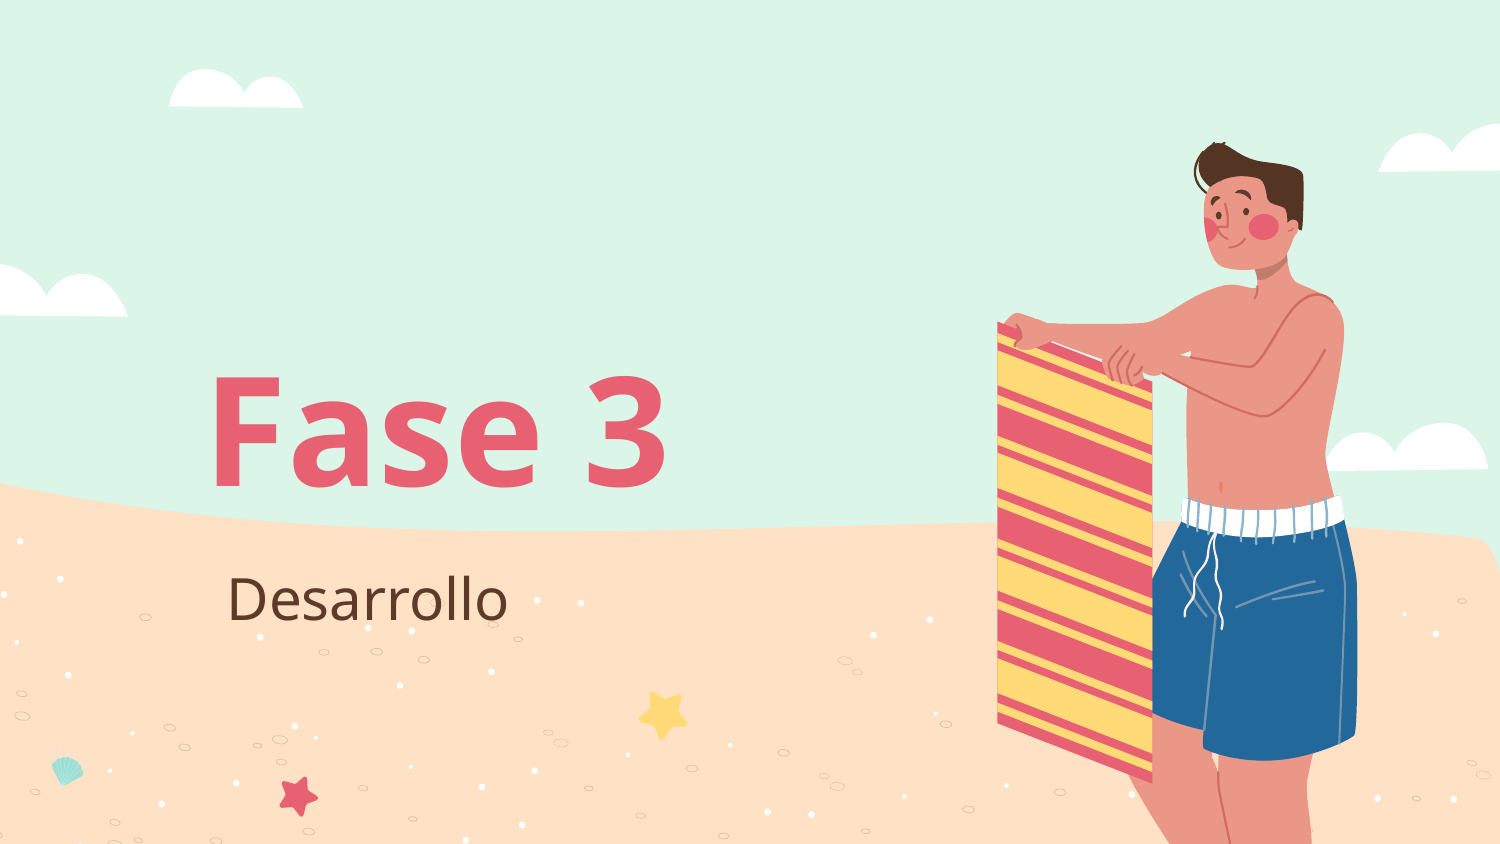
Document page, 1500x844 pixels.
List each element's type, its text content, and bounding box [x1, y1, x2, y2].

subtitle Desarrollo [211, 538, 794, 656]
title Fase 3 [188, 302, 991, 550]
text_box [996, 141, 1359, 844]
